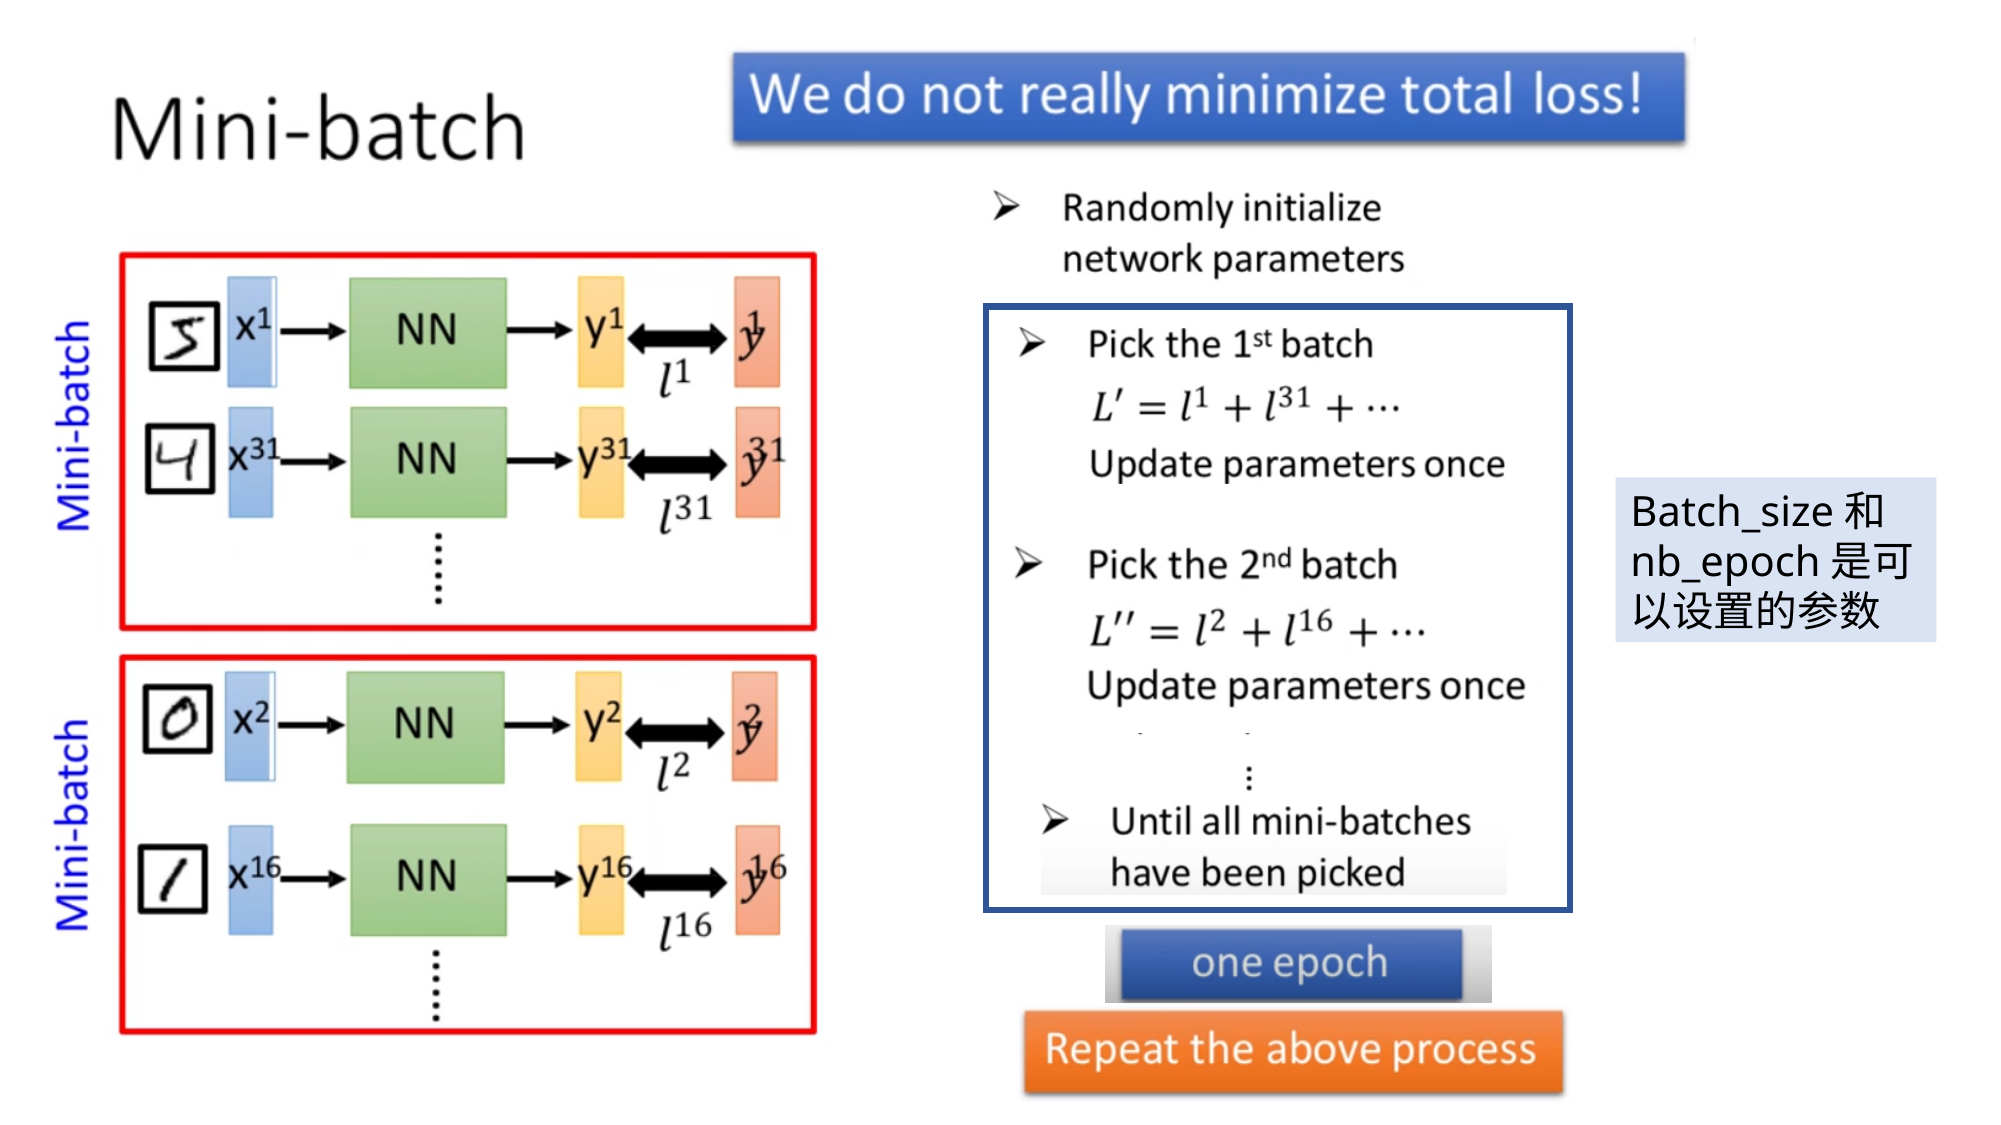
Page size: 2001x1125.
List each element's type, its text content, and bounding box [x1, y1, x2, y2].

picture [1007, 527, 1541, 715]
picture [104, 73, 556, 184]
picture [723, 37, 1696, 289]
text_box Batch_size和nb_epoch是可以设置的参数 [1615, 477, 1937, 643]
picture [1017, 327, 1505, 484]
picture [1041, 733, 1507, 895]
picture [1017, 925, 1580, 1109]
picture [35, 196, 837, 1068]
text_box [985, 305, 1571, 911]
